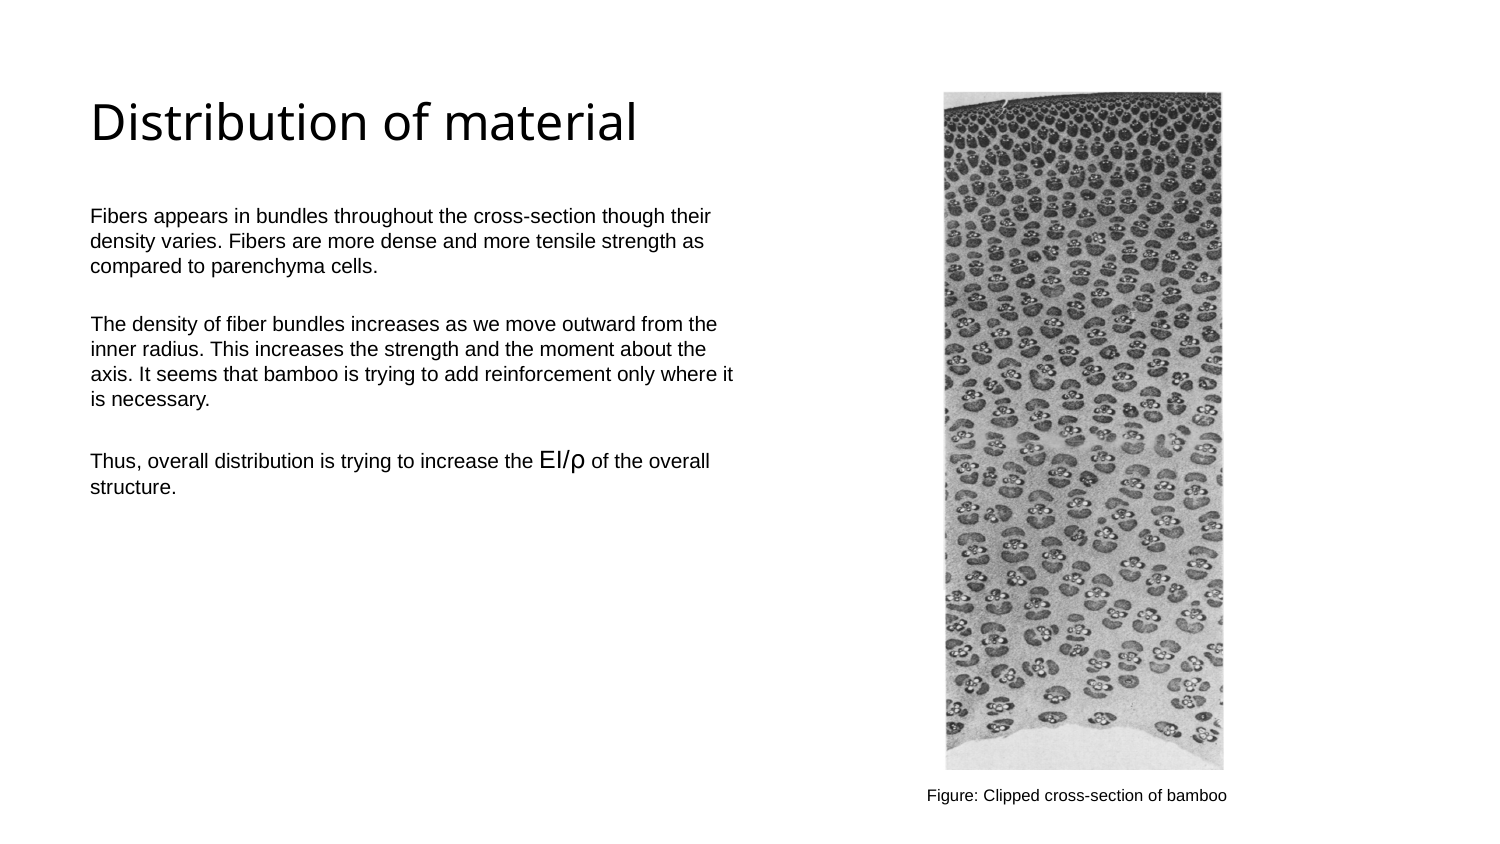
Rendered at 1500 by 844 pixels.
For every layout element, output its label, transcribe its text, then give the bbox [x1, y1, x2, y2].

picture [744, 92, 1423, 769]
text_box The density of fiber bundles increases as we move outward from the inner radius. This increases the strength and the moment about the axis. It seems that bamboo is trying to add reinforcement only where it is necessary. [75, 295, 739, 428]
text_box Thus, overall distribution is trying to increase the EI/⍴ of the overall structure. [74, 428, 739, 503]
text_box Figure: Clipped cross-section of bamboo [911, 769, 1255, 804]
text_box Fibers appears in bundles throughout the cross-section though their density varies. Fibers are more dense and more tensile strength as compared to parenchyma cells. [74, 187, 751, 304]
text_box Distribution of material [75, 75, 667, 145]
